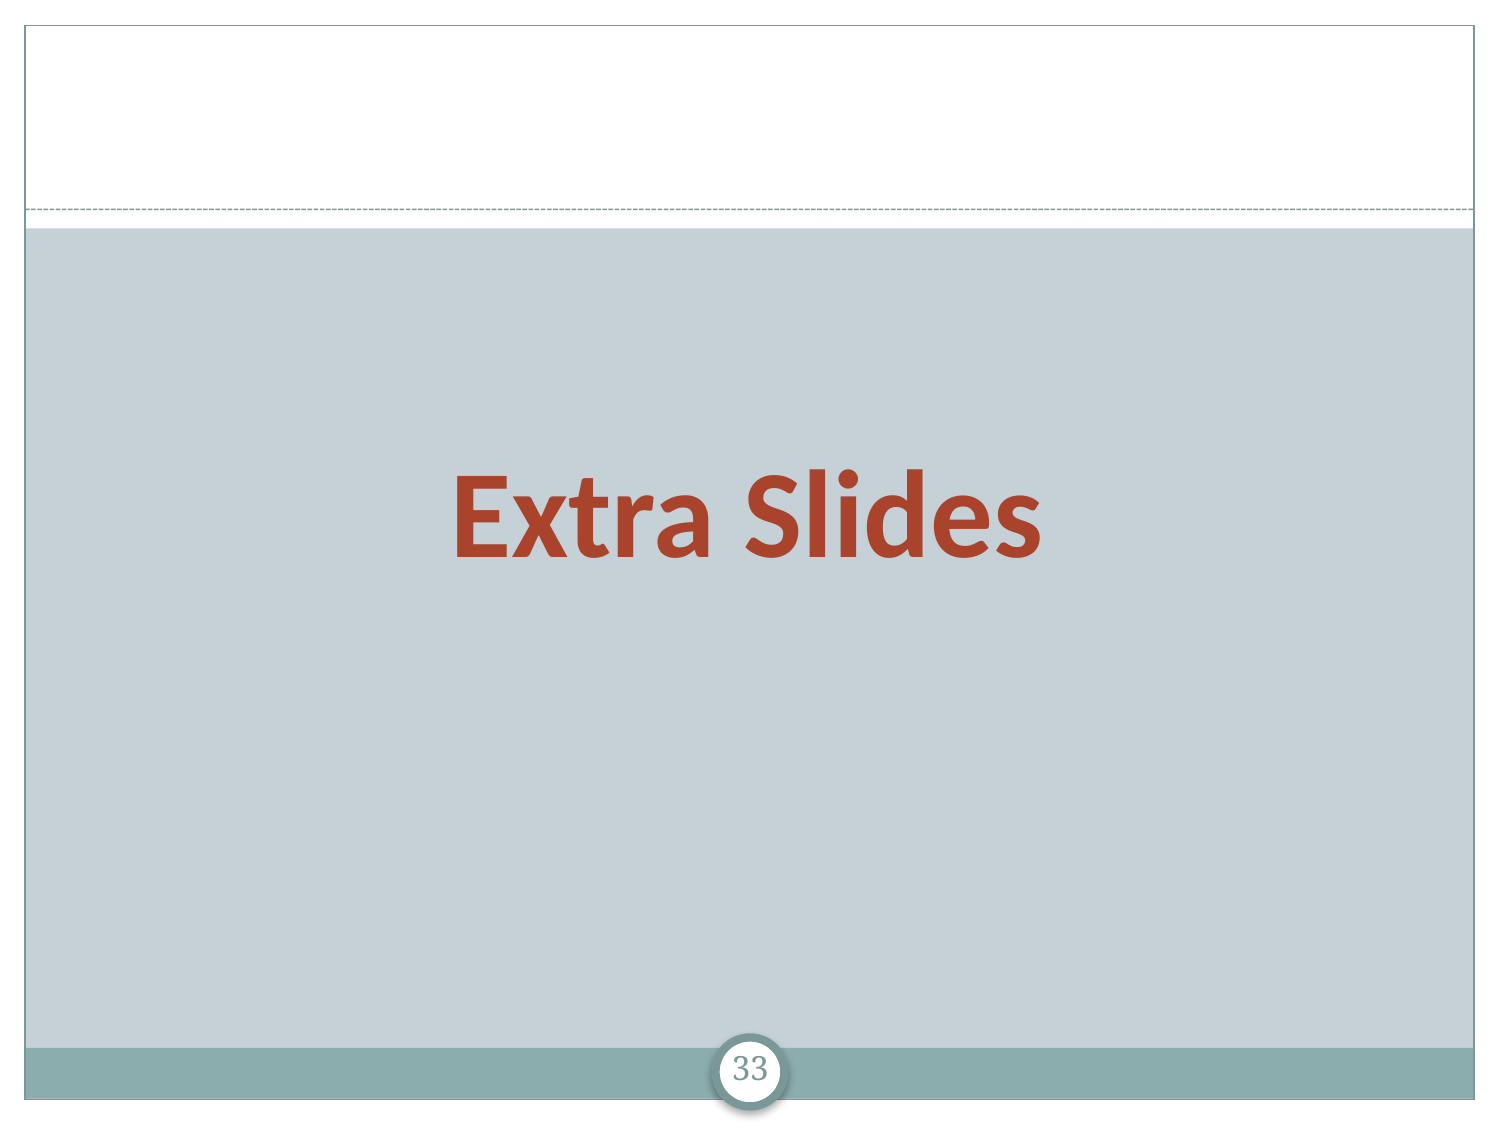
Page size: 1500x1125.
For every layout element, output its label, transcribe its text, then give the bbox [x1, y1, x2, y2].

slide_number 33 [712, 1033, 788, 1107]
list Extra Slides [49, 250, 1445, 1001]
